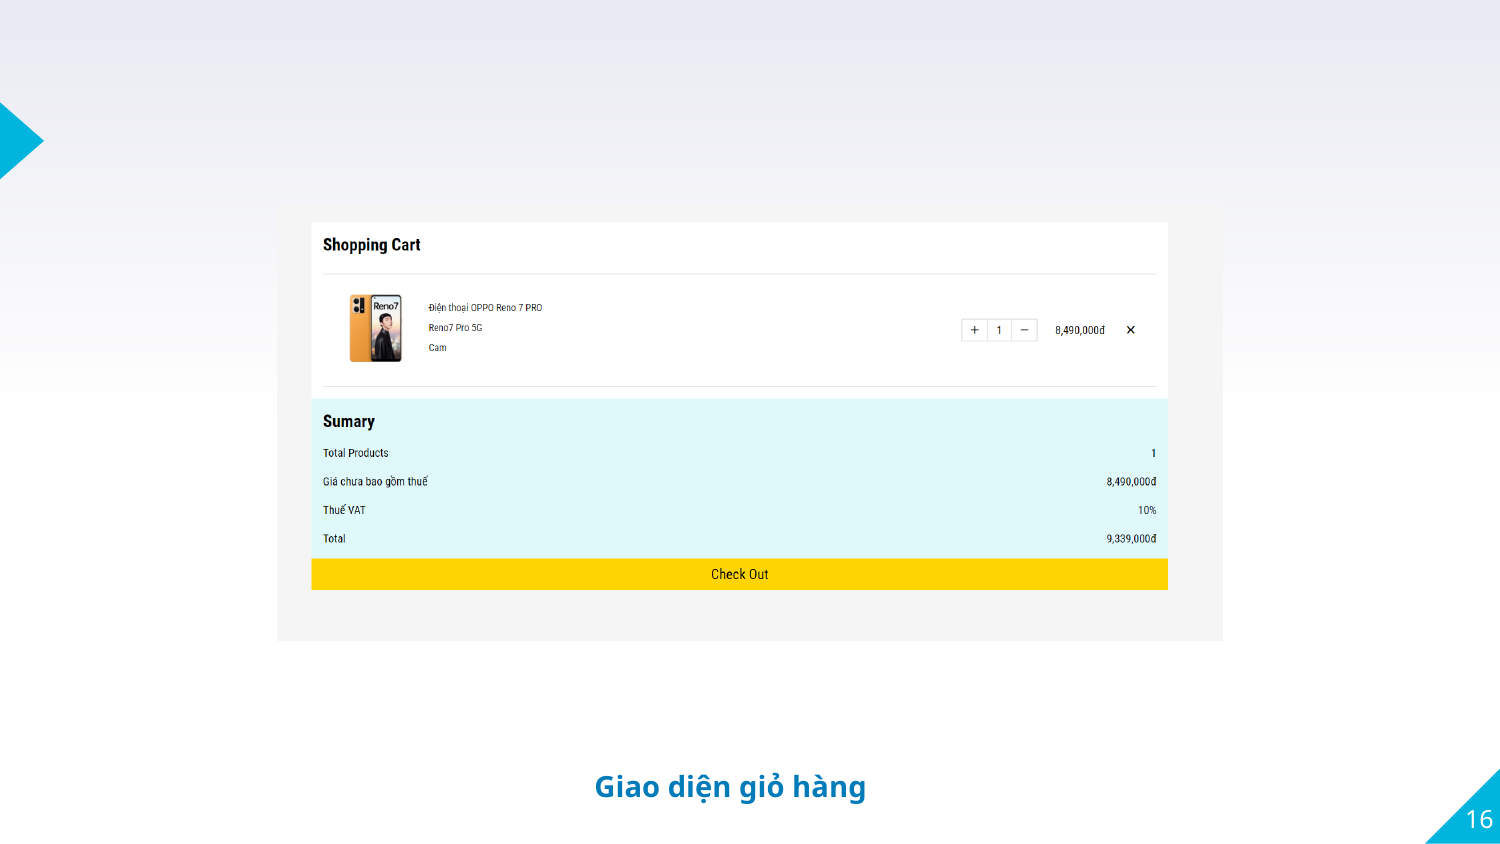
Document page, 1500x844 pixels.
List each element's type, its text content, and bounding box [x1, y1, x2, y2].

picture [277, 203, 1223, 641]
text_box Giao diện giỏ hàng [579, 760, 1088, 811]
slide_number 16 [1418, 760, 1494, 838]
